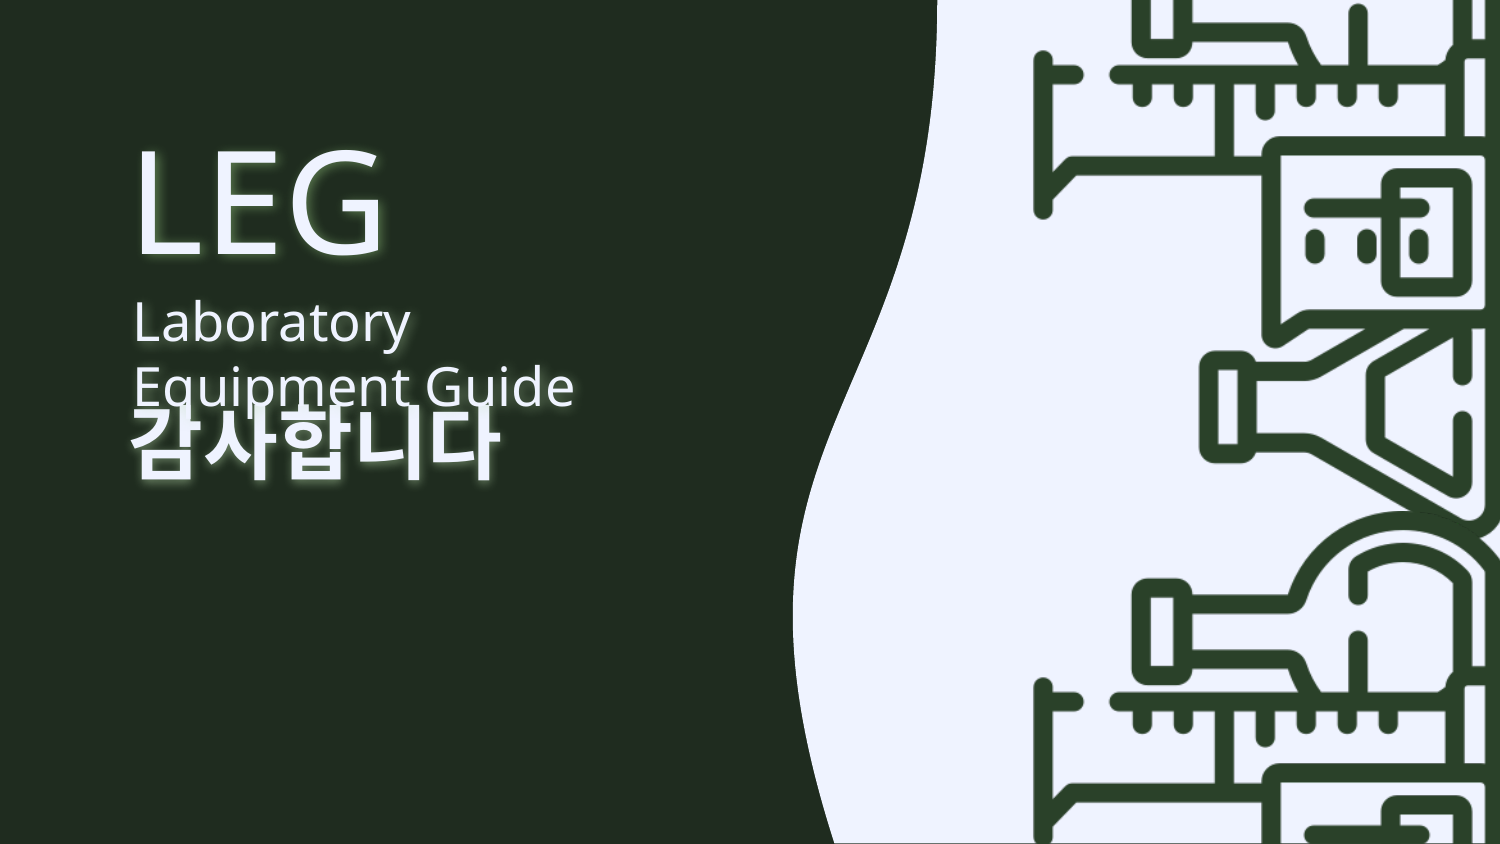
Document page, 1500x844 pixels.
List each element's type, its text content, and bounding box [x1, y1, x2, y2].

text_box LEG [114, 95, 601, 276]
text_box 감사합니다 [114, 377, 546, 518]
picture [940, 0, 1500, 844]
text_box [792, 68, 935, 844]
text_box Laboratory Equipment Guide [117, 272, 711, 364]
